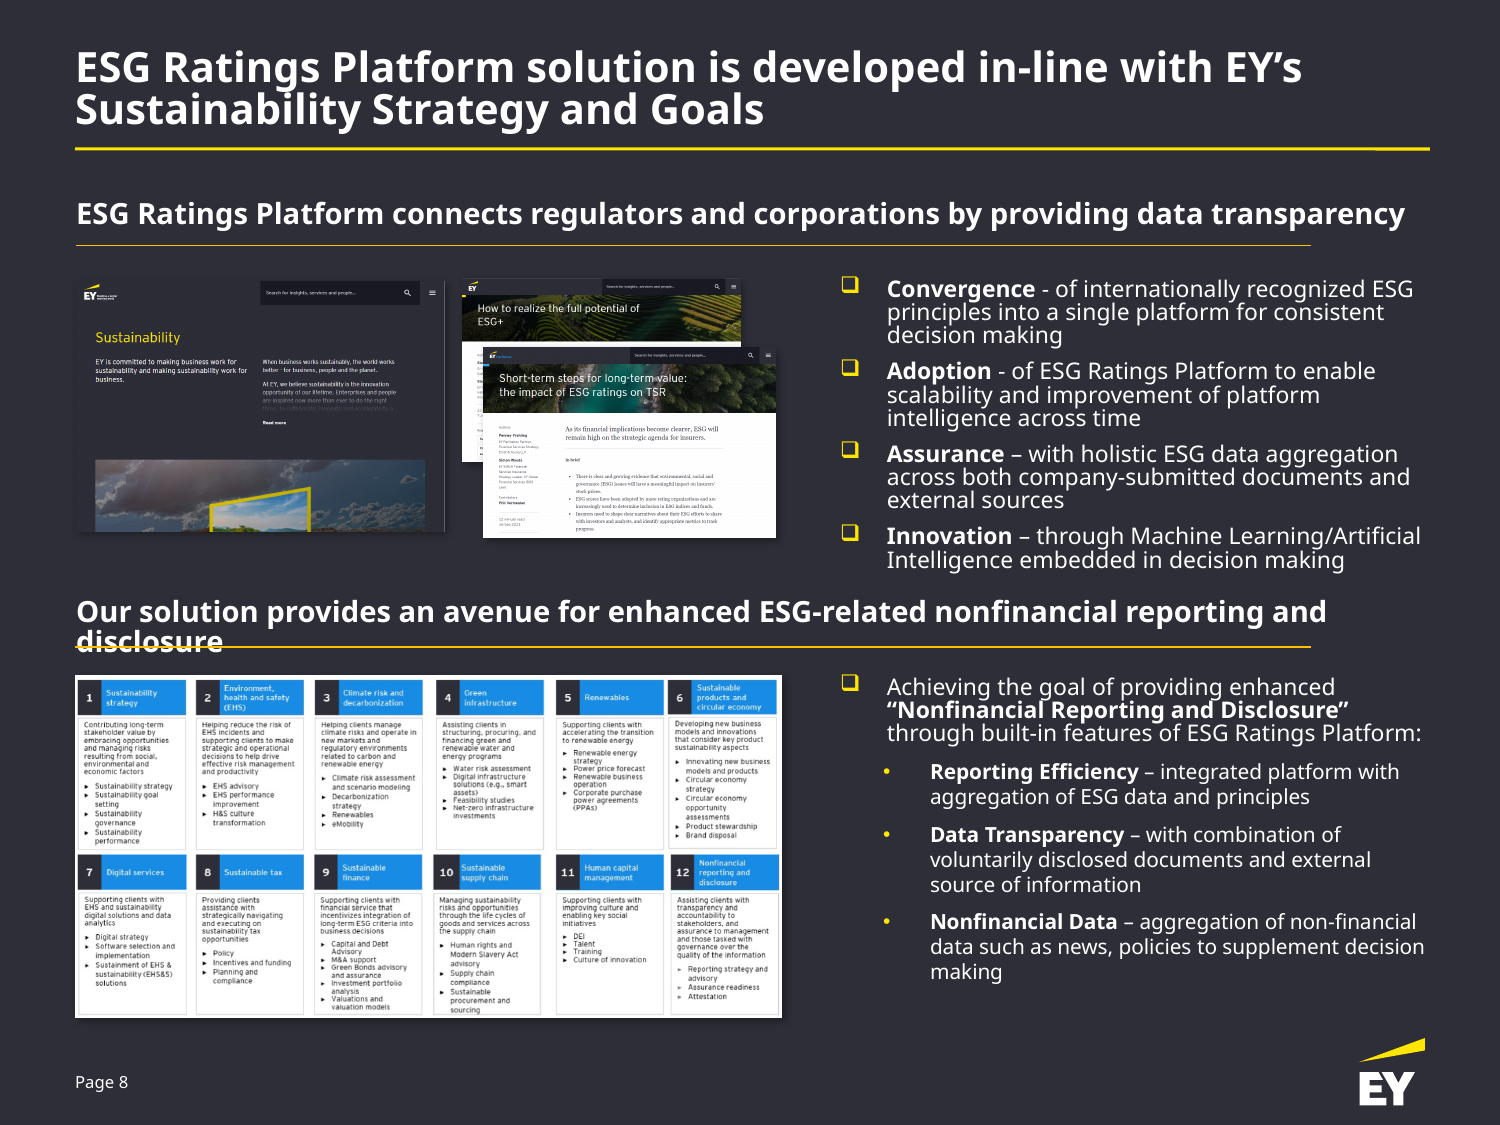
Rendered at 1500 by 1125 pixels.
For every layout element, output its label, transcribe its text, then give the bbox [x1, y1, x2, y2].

text_box Achieving the goal of providing enhanced “Nonfinancial Reporting and Disclosure” through built-in features of ESG Ratings Platform: Reporting Efficiency – integrated platform with aggregation of ESG data and principles Data Transparency – with combination of voluntarily disclosed documents and external source of information Nonfinancial Data – aggregation of non-financial data such as news, policies to supplement decision making [839, 676, 1425, 984]
text_box ESG Ratings Platform connects regulators and corporations by providing data transparency [76, 200, 1427, 246]
picture [74, 675, 782, 1018]
text_box Our solution provides an avenue for enhanced ESG-related nonfinancial reporting and disclosure [76, 598, 1427, 645]
picture [462, 278, 776, 538]
title ESG Ratings Platform solution is developed in-line with EY’s Sustainability Strategy and Goals [75, 48, 1425, 146]
text_box Convergence - of internationally recognized ESG principles into a single platform for consistent decision making Adoption - of ESG Ratings Platform to enable scalability and improvement of platform intelligence across time Assurance – with holistic ESG data aggregation across both company-submitted documents and external sources Innovation – through Machine Learning/Artificial Intelligence embedded in decision making [839, 278, 1425, 573]
slide_number Page 8 [75, 1068, 184, 1099]
picture [74, 280, 445, 533]
